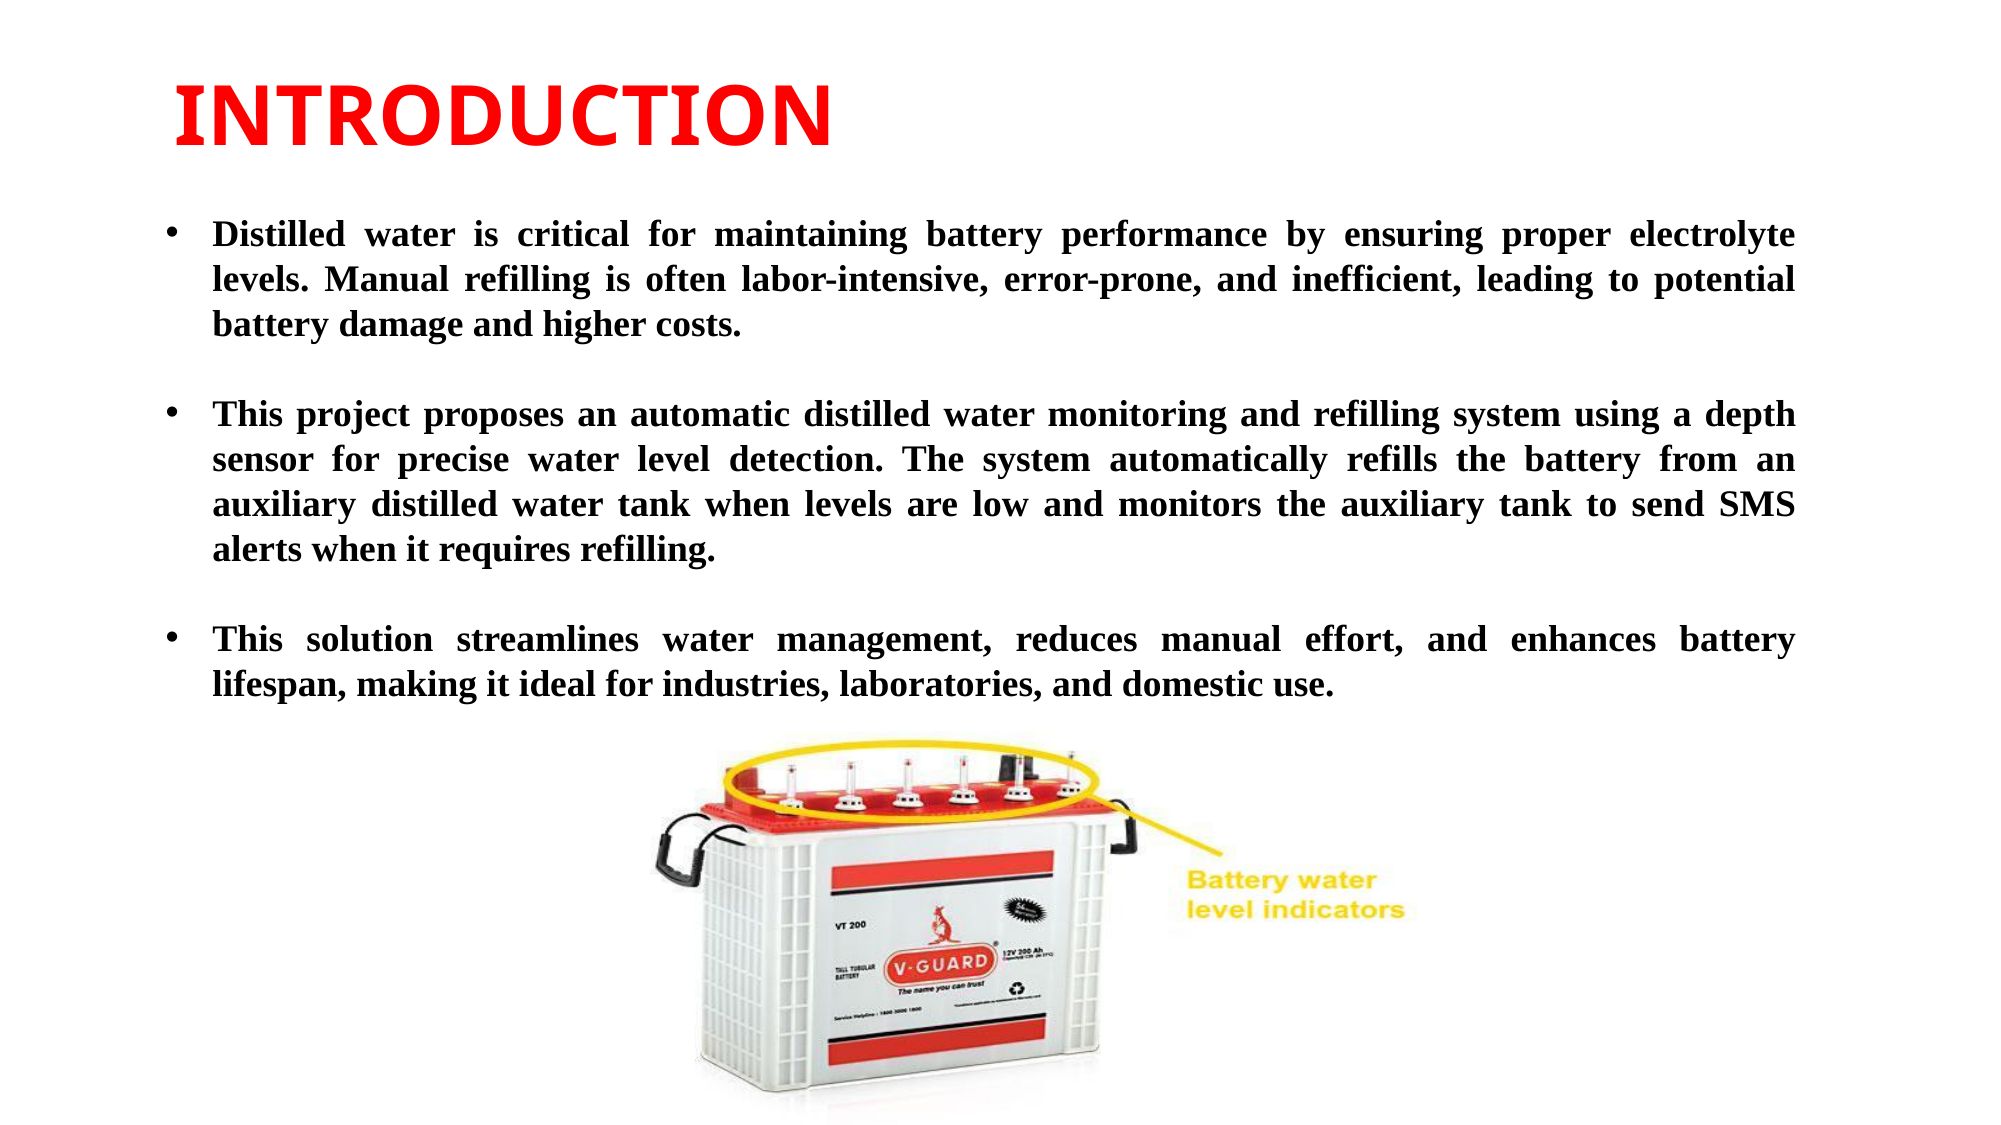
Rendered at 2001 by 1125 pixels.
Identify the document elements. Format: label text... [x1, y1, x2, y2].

picture [649, 713, 1426, 1125]
title INTRODUCTION [174, 62, 1276, 129]
list Distilled water is critical for maintaining battery performance by ensuring proper electrolyte levels. Manual refilling is often labor-intensive, error-prone, and inefficient, leading to potential battery damage and higher costs. This project proposes an automatic distilled water monitoring and refilling system using a depth sensor for precise water level detection. The system automatically refills the battery from an auxiliary distilled water tank when levels are low and monitors the auxiliary tank to send SMS alerts when it requires refilling. This solution streamlines water management, reduces manual effort, and enhances battery lifespan, making it ideal for industries, laboratories, and domestic use. [150, 129, 1813, 783]
